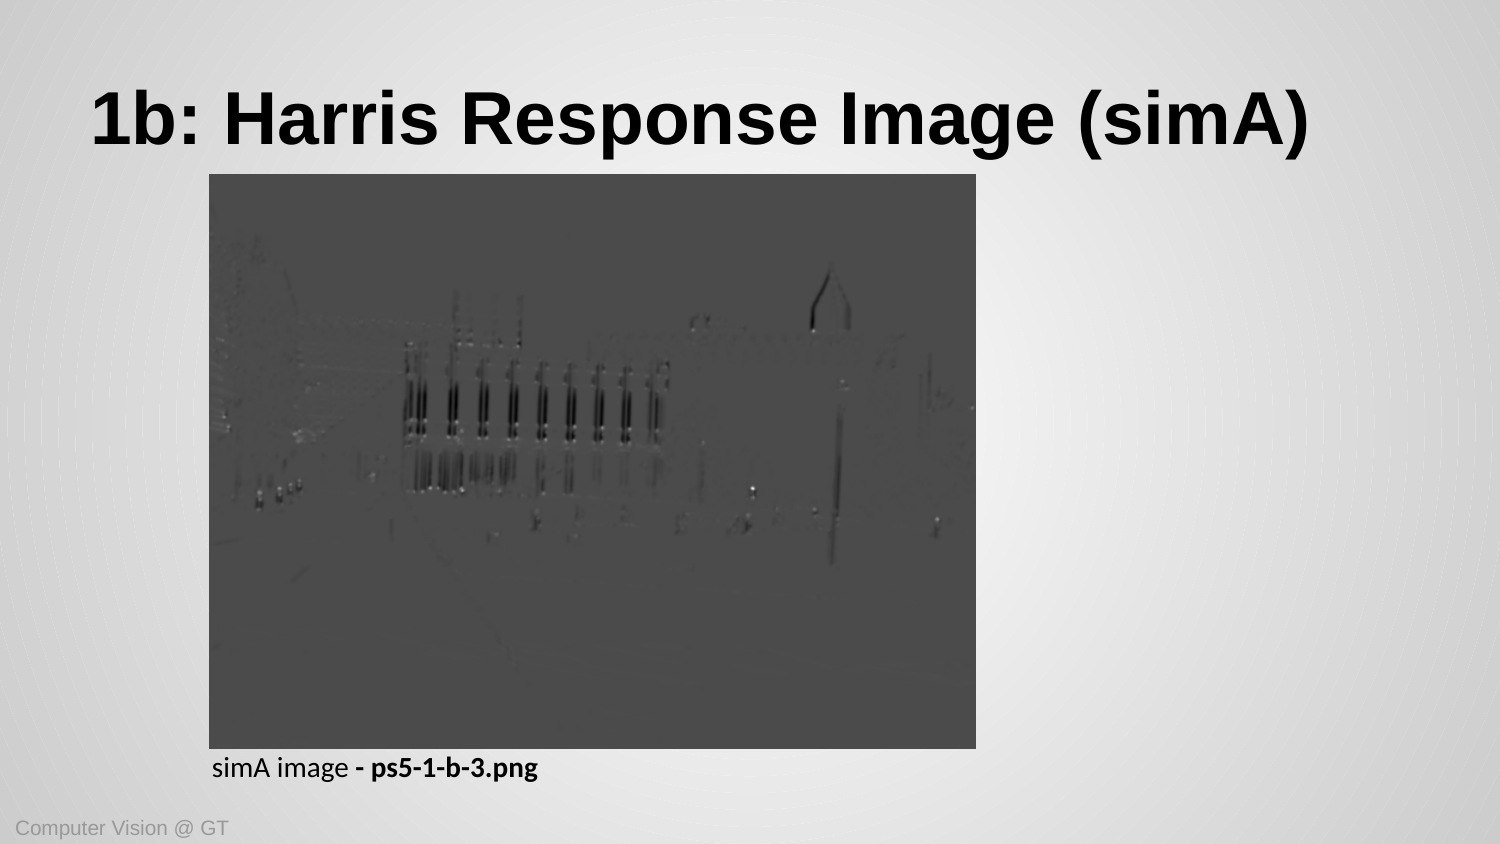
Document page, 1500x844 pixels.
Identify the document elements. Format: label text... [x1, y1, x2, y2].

picture [209, 174, 976, 749]
title 1b: Harris Response Image (simA) [75, 33, 1425, 175]
text_box simA image - ps5-1-b-3.png [196, 728, 906, 811]
text_box Computer Vision @ GT [0, 811, 422, 844]
